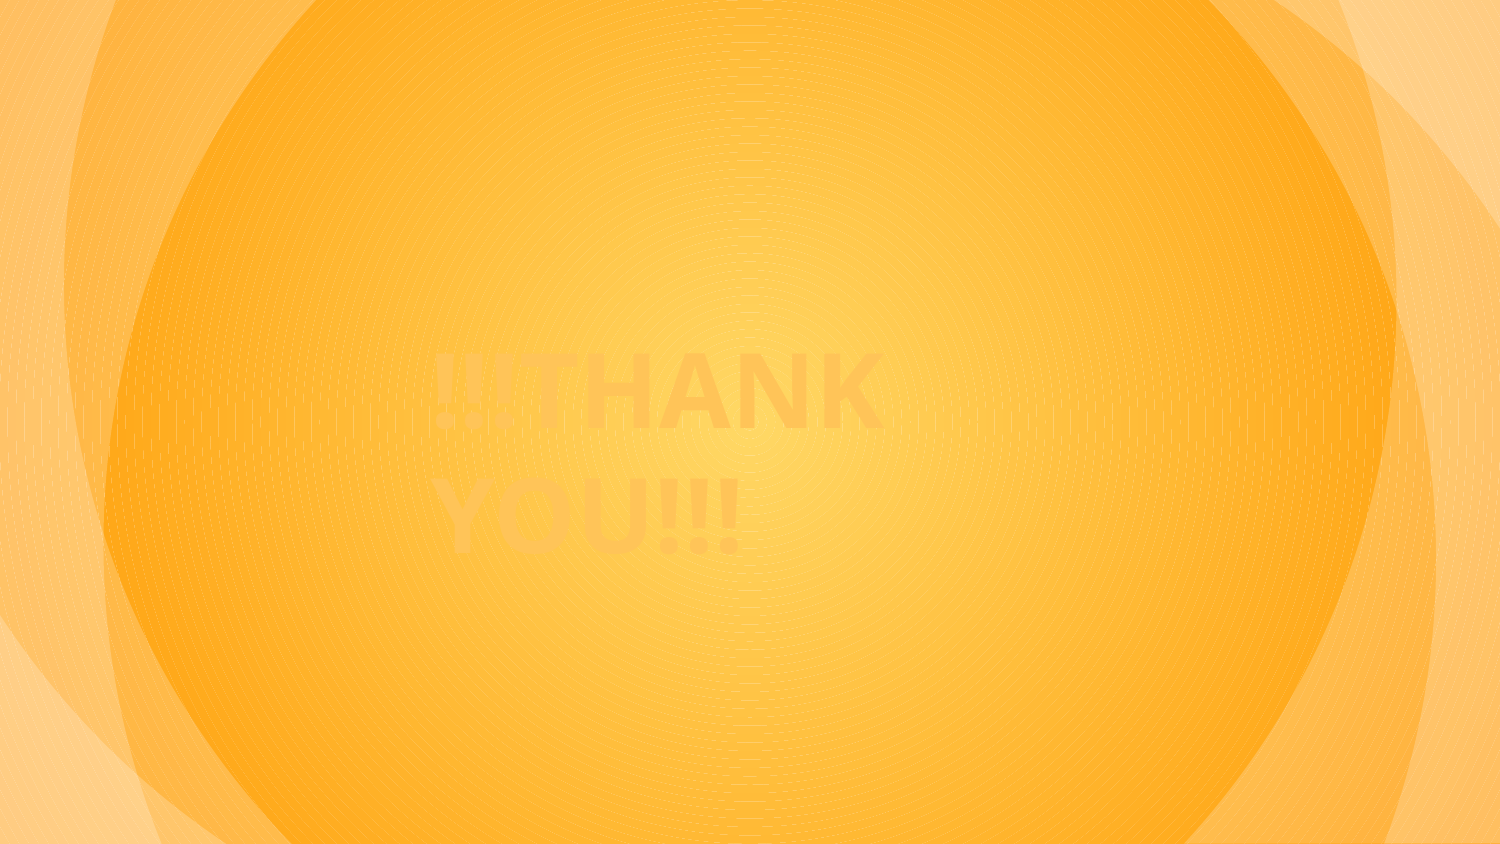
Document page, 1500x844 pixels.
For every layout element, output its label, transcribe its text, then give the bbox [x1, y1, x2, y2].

text_box !!!THANK YOU!!! [415, 316, 1205, 582]
